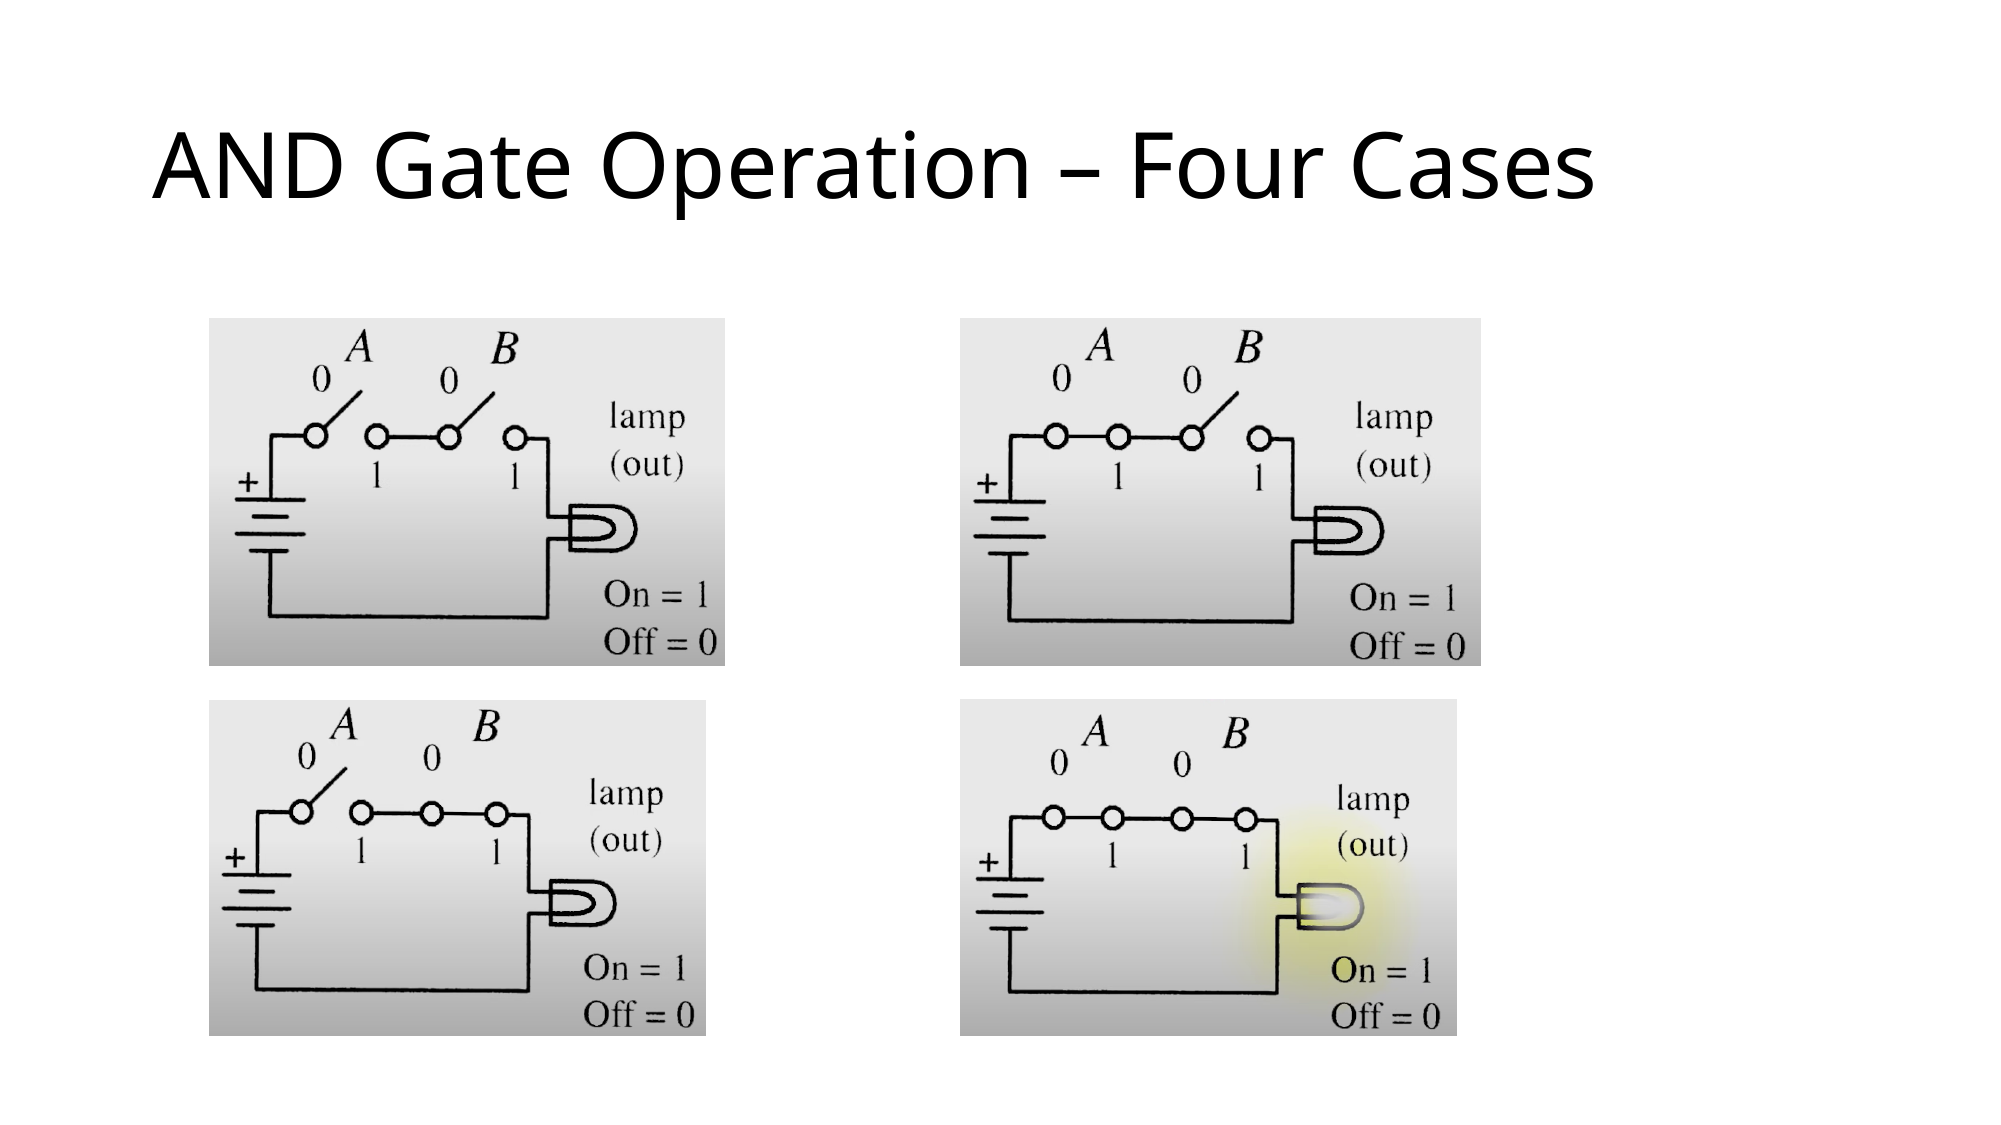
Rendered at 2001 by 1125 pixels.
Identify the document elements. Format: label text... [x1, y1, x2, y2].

picture [209, 700, 706, 1036]
title AND Gate Operation – Four Cases [137, 59, 1863, 278]
picture [960, 318, 1481, 666]
picture [960, 699, 1457, 1036]
picture [209, 318, 725, 666]
